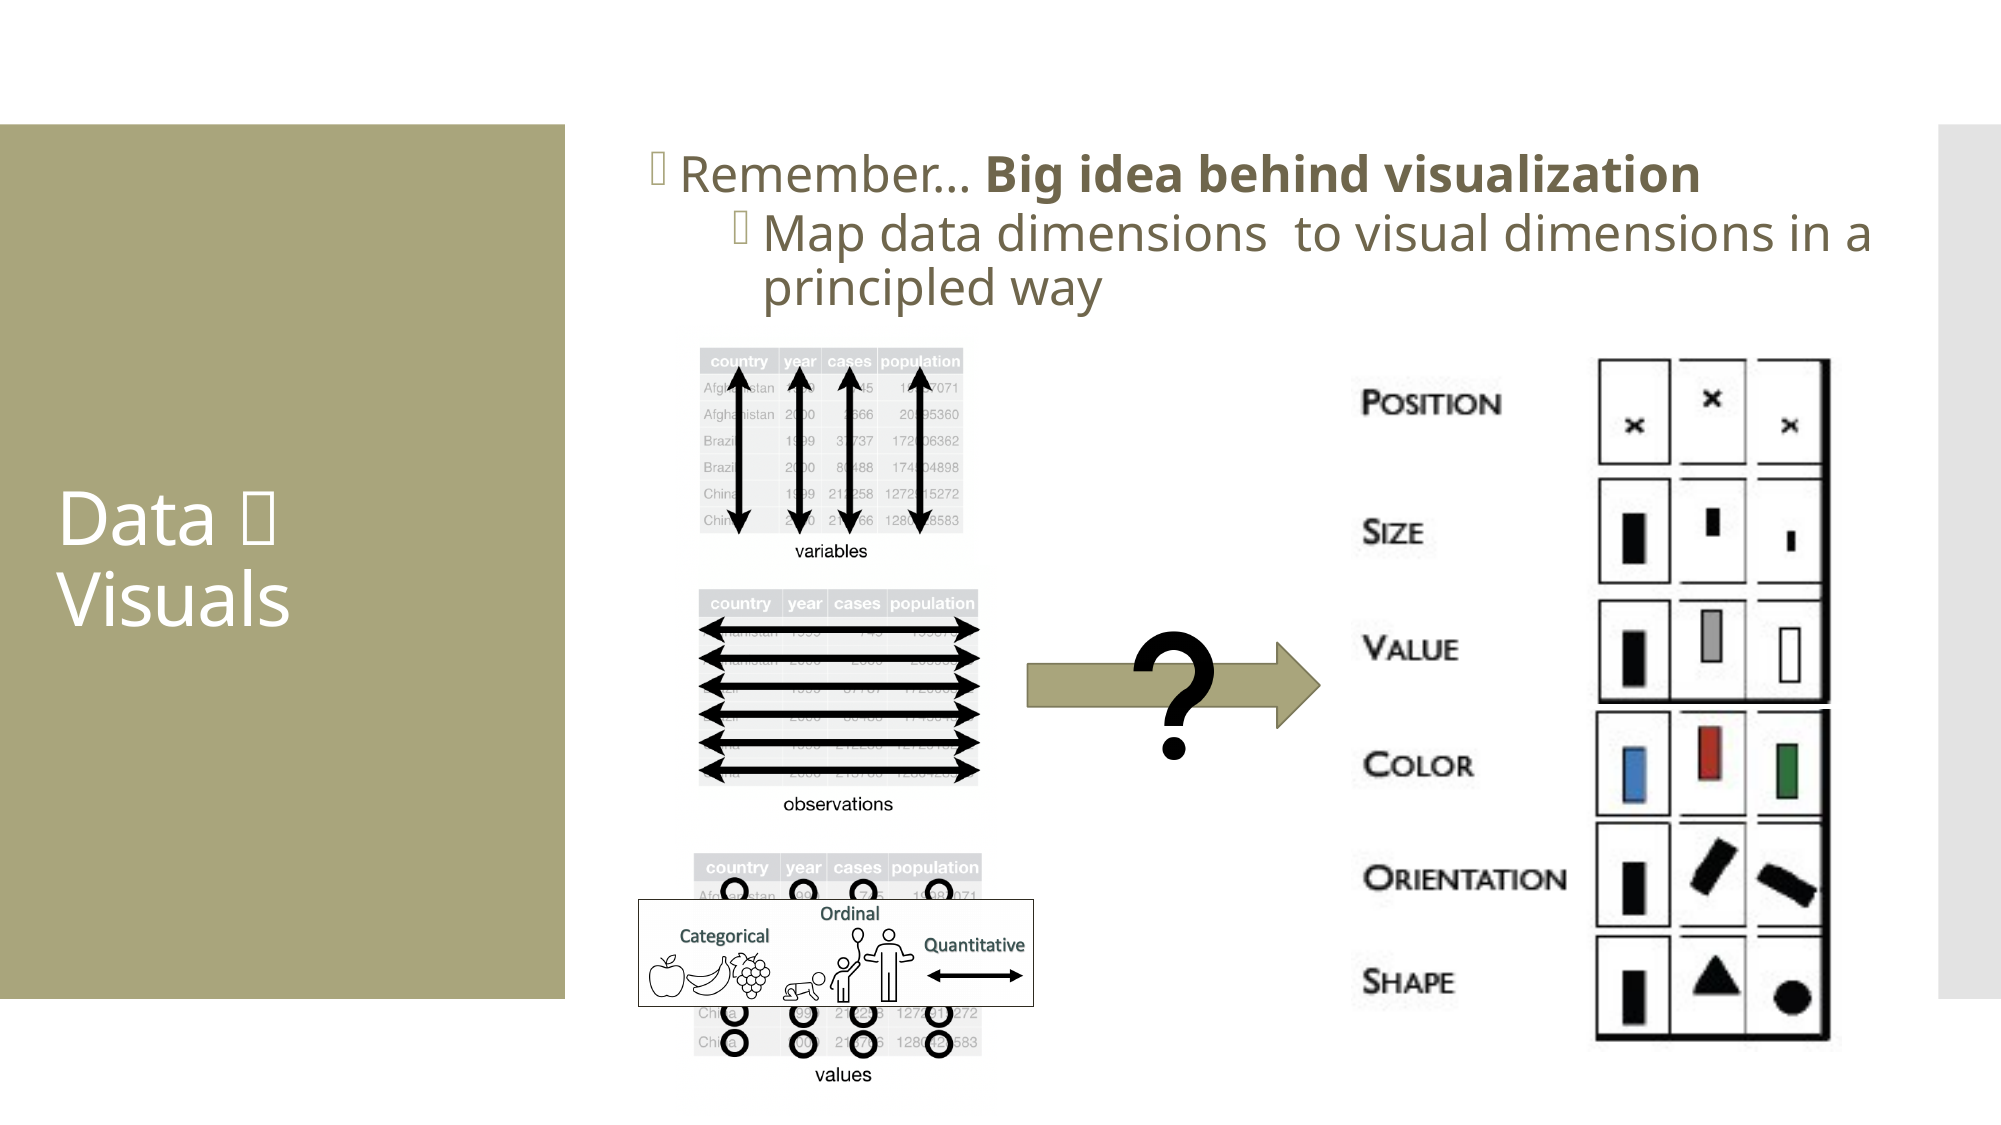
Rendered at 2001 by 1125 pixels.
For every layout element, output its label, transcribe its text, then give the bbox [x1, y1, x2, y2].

list Remember… Big idea behind visualization Map data dimensions to visual dimensions in a principled way [634, 141, 1911, 1100]
picture [1098, 620, 1249, 771]
title Data  Visuals [41, 184, 525, 940]
text_box [1026, 662, 1098, 708]
text_box [1249, 641, 1321, 729]
picture [638, 325, 1034, 1116]
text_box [1350, 357, 1842, 1052]
